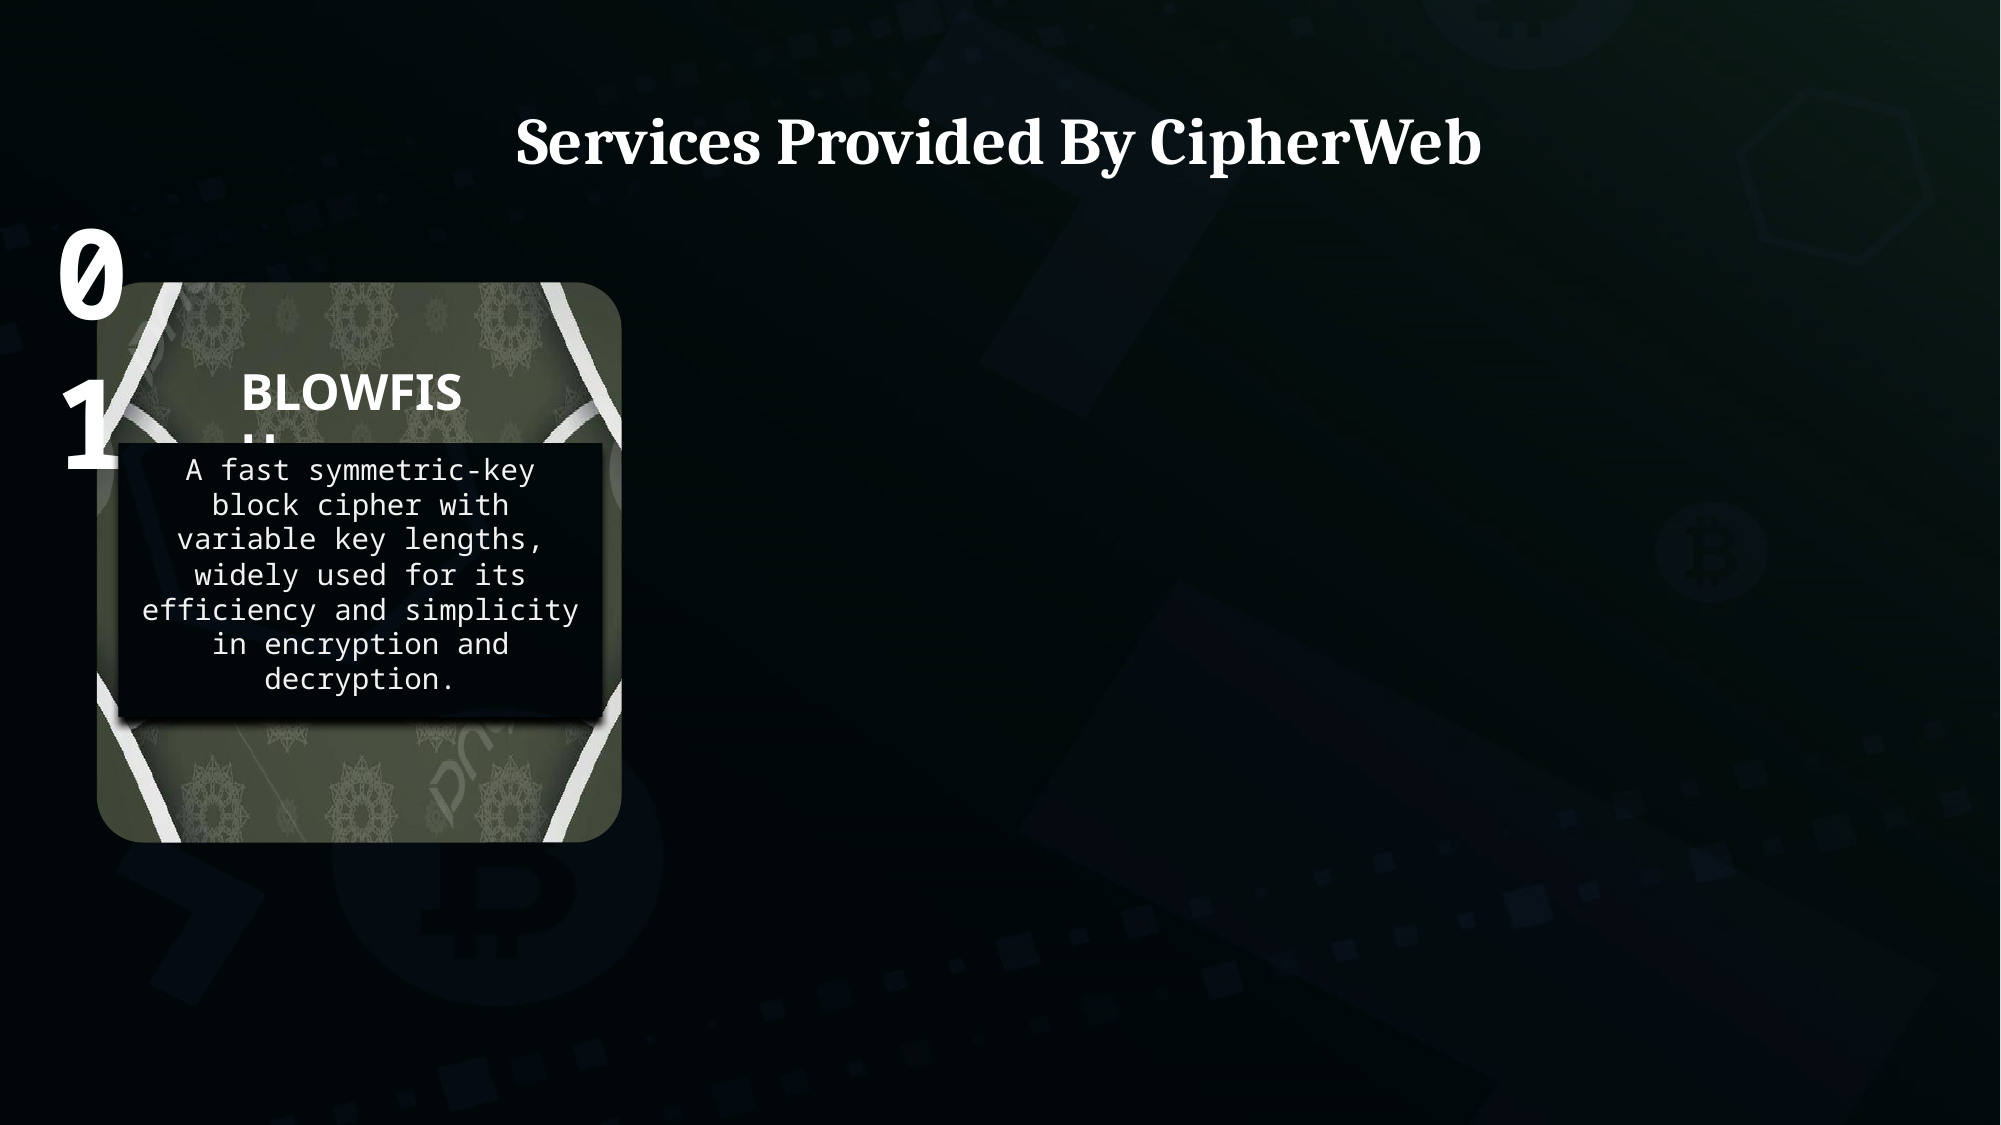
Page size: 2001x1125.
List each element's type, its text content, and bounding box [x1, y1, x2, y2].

text_box Services Provided By CipherWeb [408, 91, 1592, 186]
text_box 01 [39, 186, 210, 502]
picture [0, 0, 2001, 1125]
